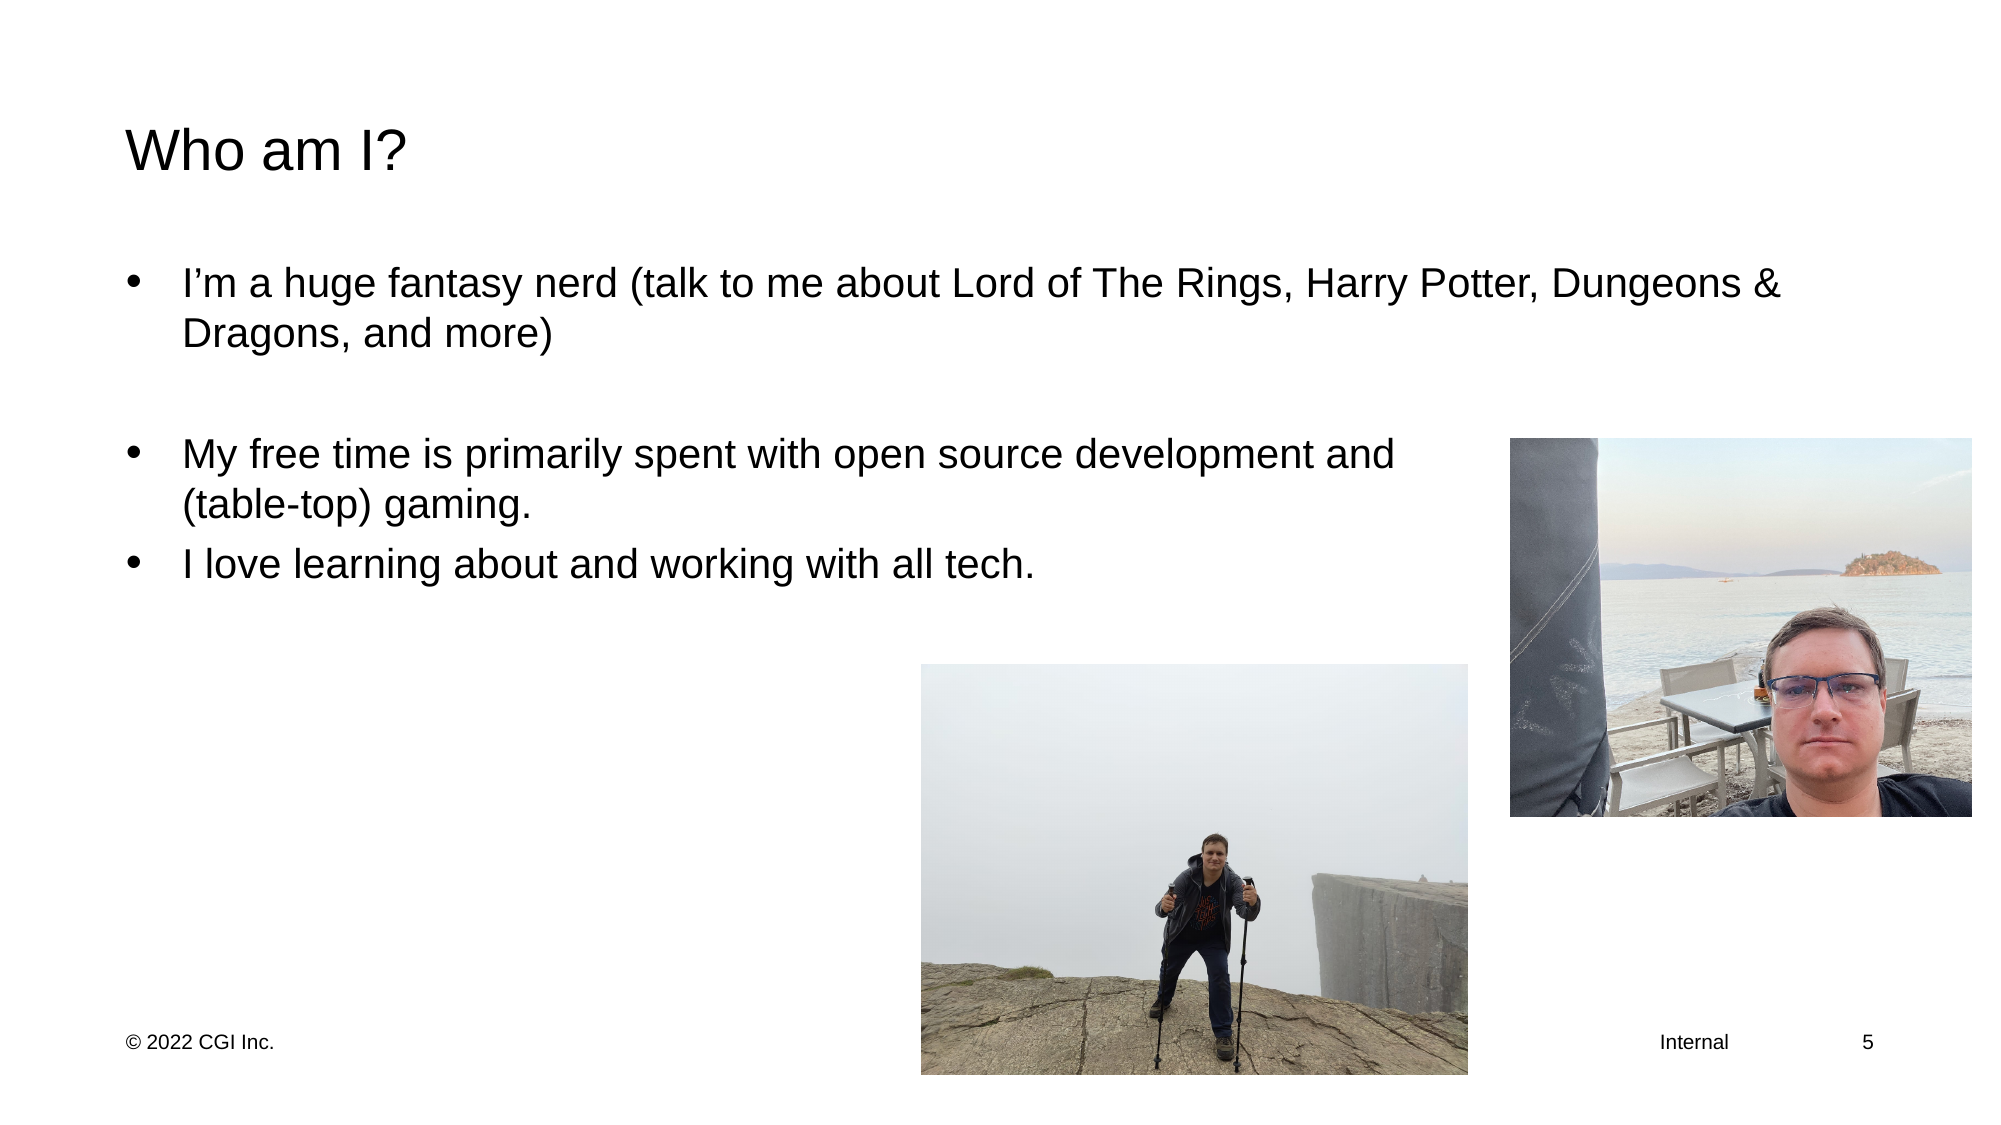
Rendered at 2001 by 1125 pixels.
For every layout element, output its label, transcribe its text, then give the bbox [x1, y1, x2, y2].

slide_number 5 [1831, 1027, 1875, 1056]
list I’m a huge fantasy nerd (talk to me about Lord of The Rings, Harry Potter, Dungeons & Dragons, and more) My free time is primarily spent with open source development and (table-top) gaming. I love learning about and working with all tech. [125, 255, 1875, 1000]
picture [1510, 438, 1972, 817]
title Who am I? [125, 112, 1875, 207]
picture [921, 664, 1468, 1075]
